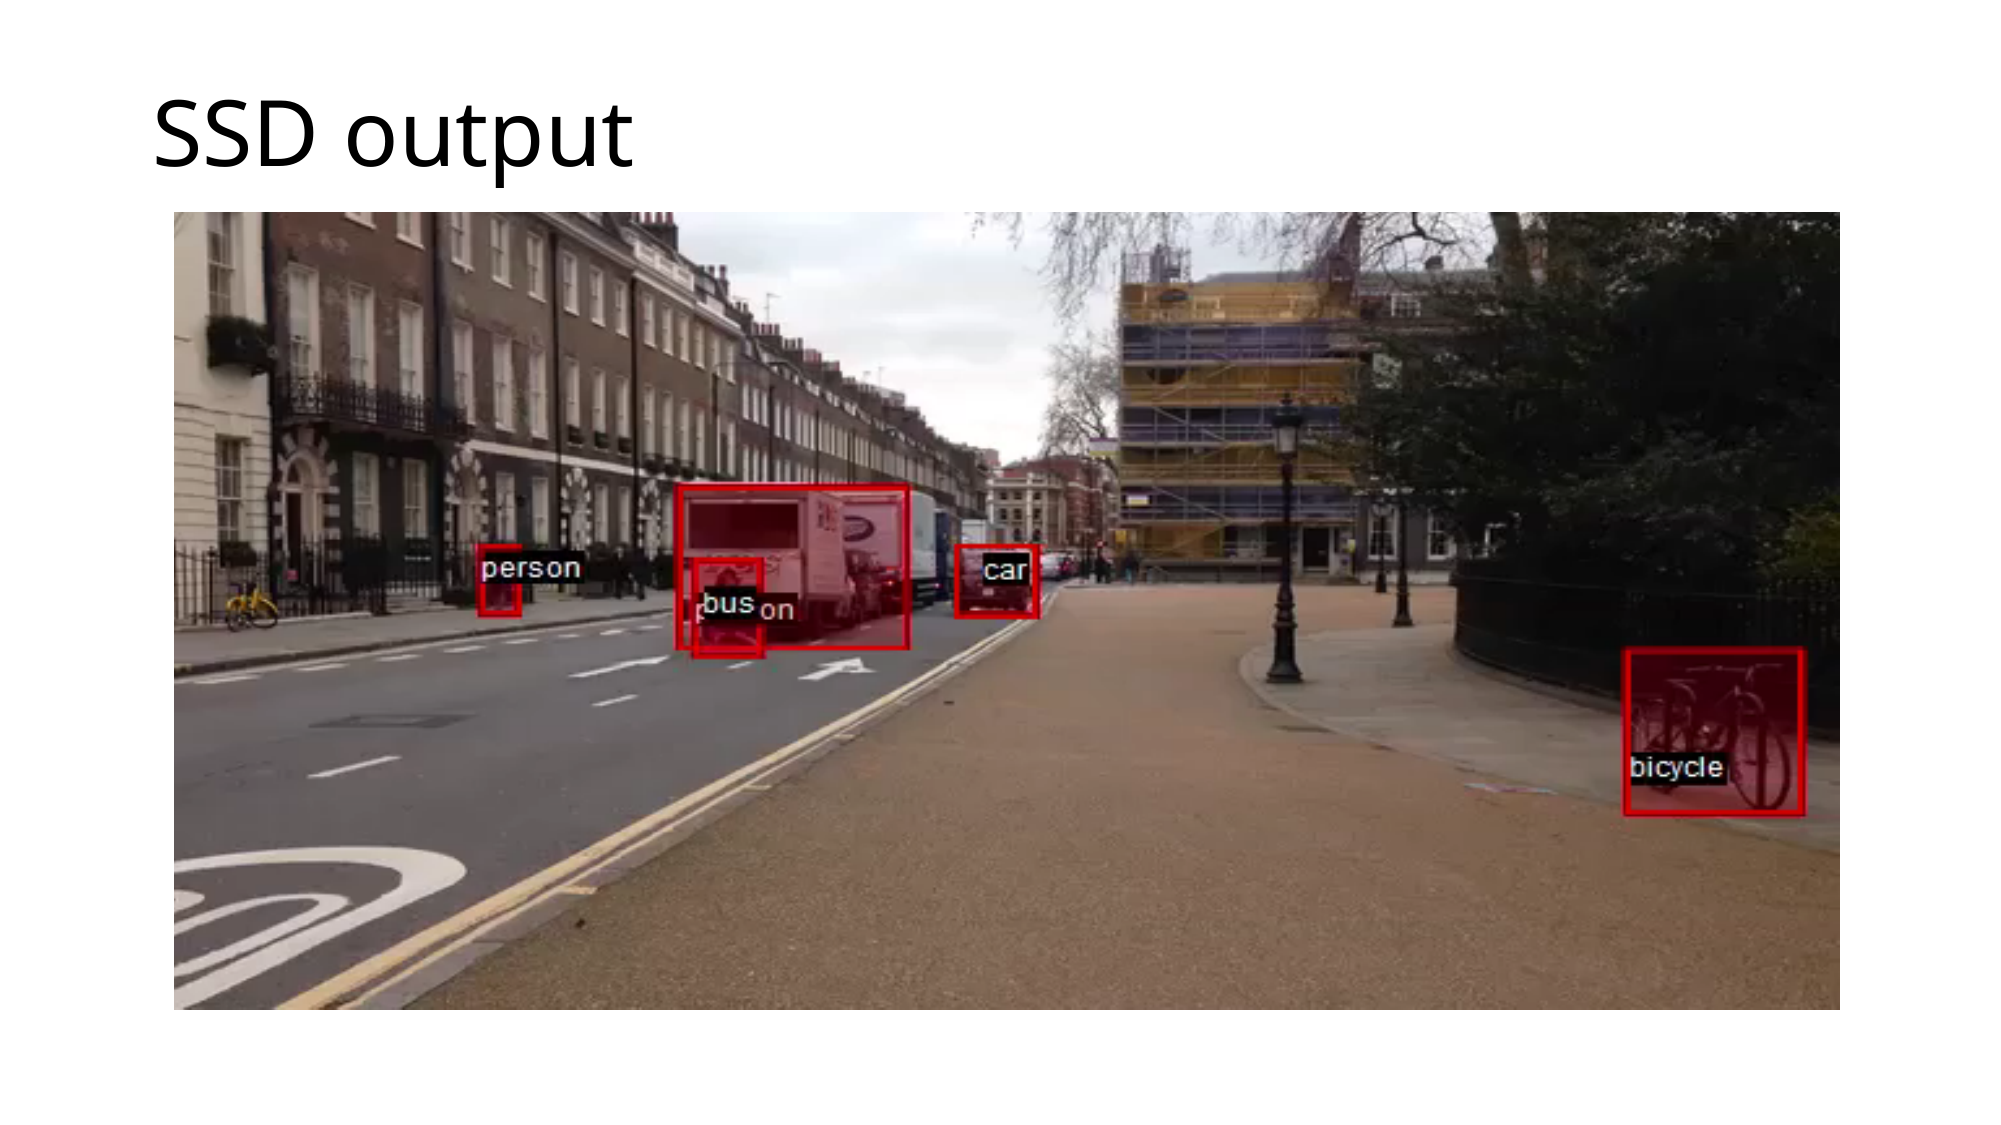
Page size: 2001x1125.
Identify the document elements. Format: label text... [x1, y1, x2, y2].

title SSD output [137, 59, 1863, 215]
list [173, 211, 1841, 1011]
